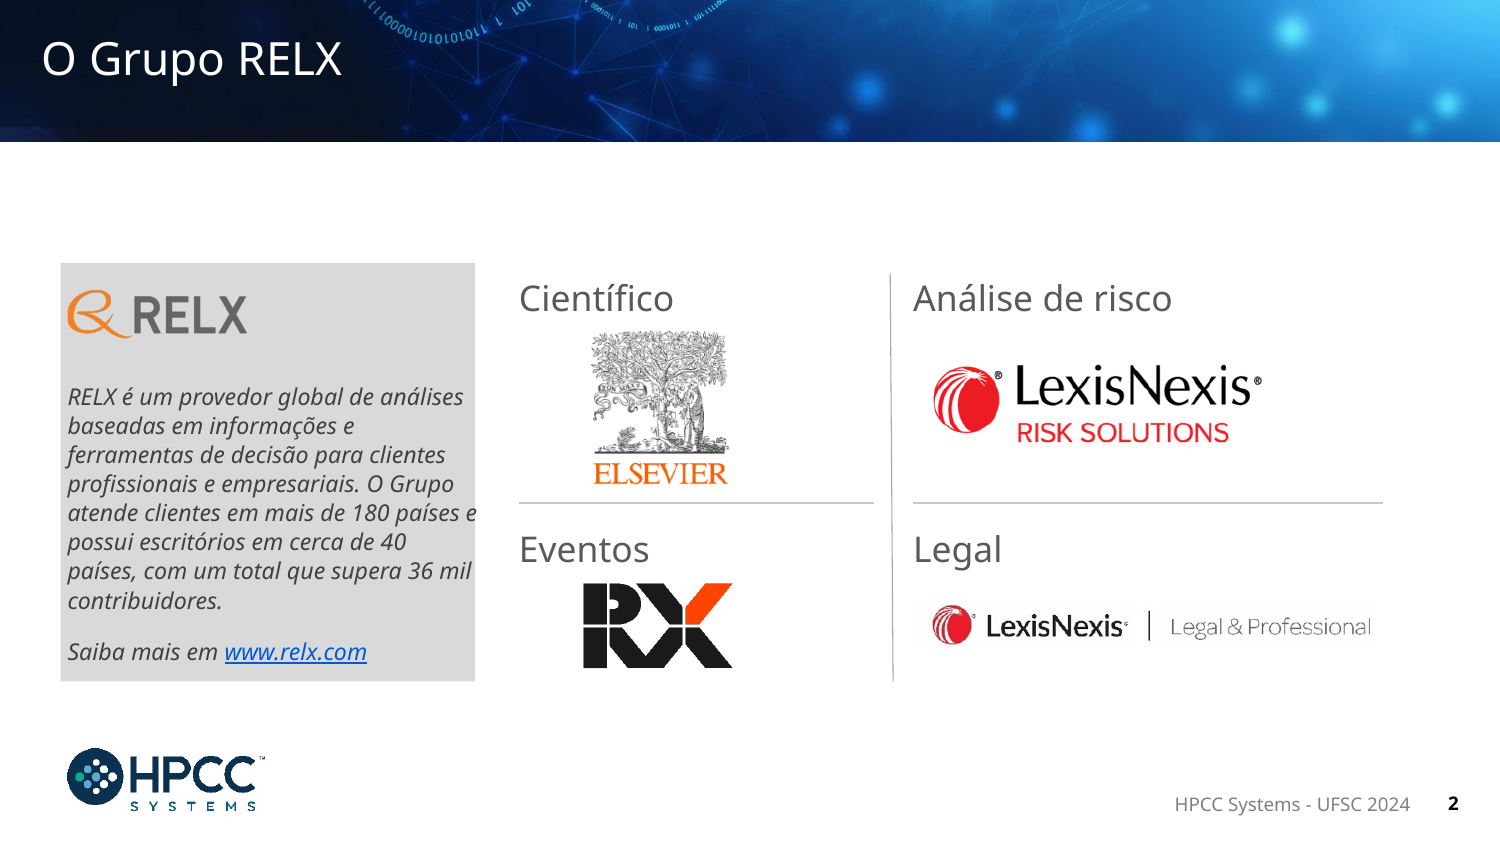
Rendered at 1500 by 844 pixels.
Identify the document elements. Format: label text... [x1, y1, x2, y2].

title O Grupo RELX [41, 36, 1458, 144]
picture [67, 290, 255, 343]
table_cell Legal [913, 504, 1383, 733]
picture [565, 567, 754, 682]
text_box [7, 729, 315, 838]
table_header Científico [519, 252, 874, 502]
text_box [890, 273, 894, 682]
table_header Análise de risco [913, 252, 1383, 502]
footer HPCC Systems - UFSC 2024 [851, 781, 1410, 827]
picture [0, 0, 1500, 142]
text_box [914, 602, 1375, 647]
picture [67, 748, 265, 811]
text_box RELX é um provedor global de análises baseadas em informações e ferramentas de decisão para clientes profissionais e empresariais. O Grupo atende clientes em mais de 180 países e possui escritórios em cerca de 40 países, com um total que supera 36 mil contribuidores. Saiba mais em www.relx.com [67, 380, 478, 669]
text_box [60, 262, 476, 682]
table_cell Eventos [519, 504, 874, 733]
picture [919, 353, 1271, 460]
slide_number 2 [1410, 781, 1459, 827]
picture [586, 325, 733, 488]
